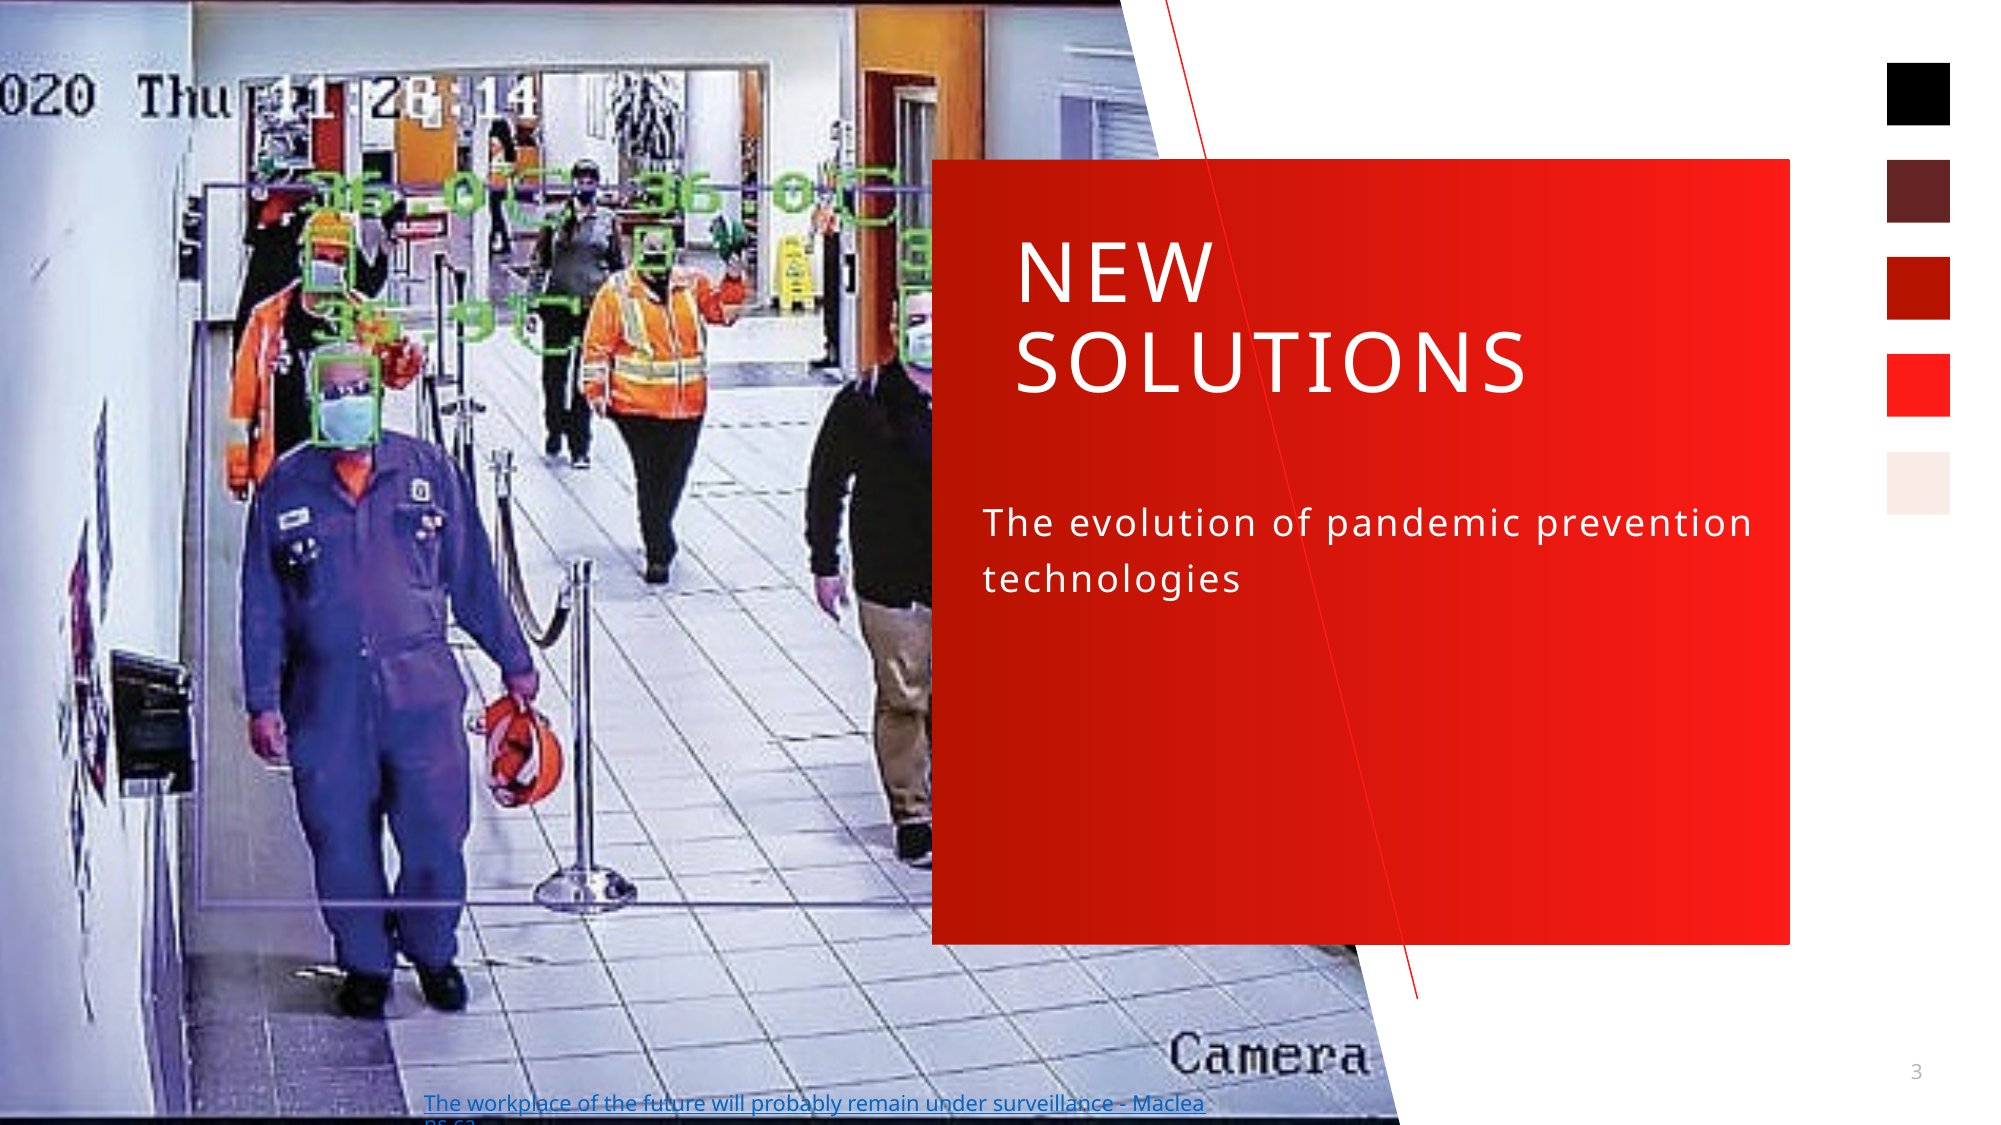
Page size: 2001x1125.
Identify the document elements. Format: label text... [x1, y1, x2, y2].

subtitle The evolution of pandemic prevention technologies [1400, 480, 1833, 1021]
picture [0, 0, 1400, 1125]
slide_number 3 [1684, 1042, 1938, 1103]
title New solutions [1400, 265, 1730, 419]
